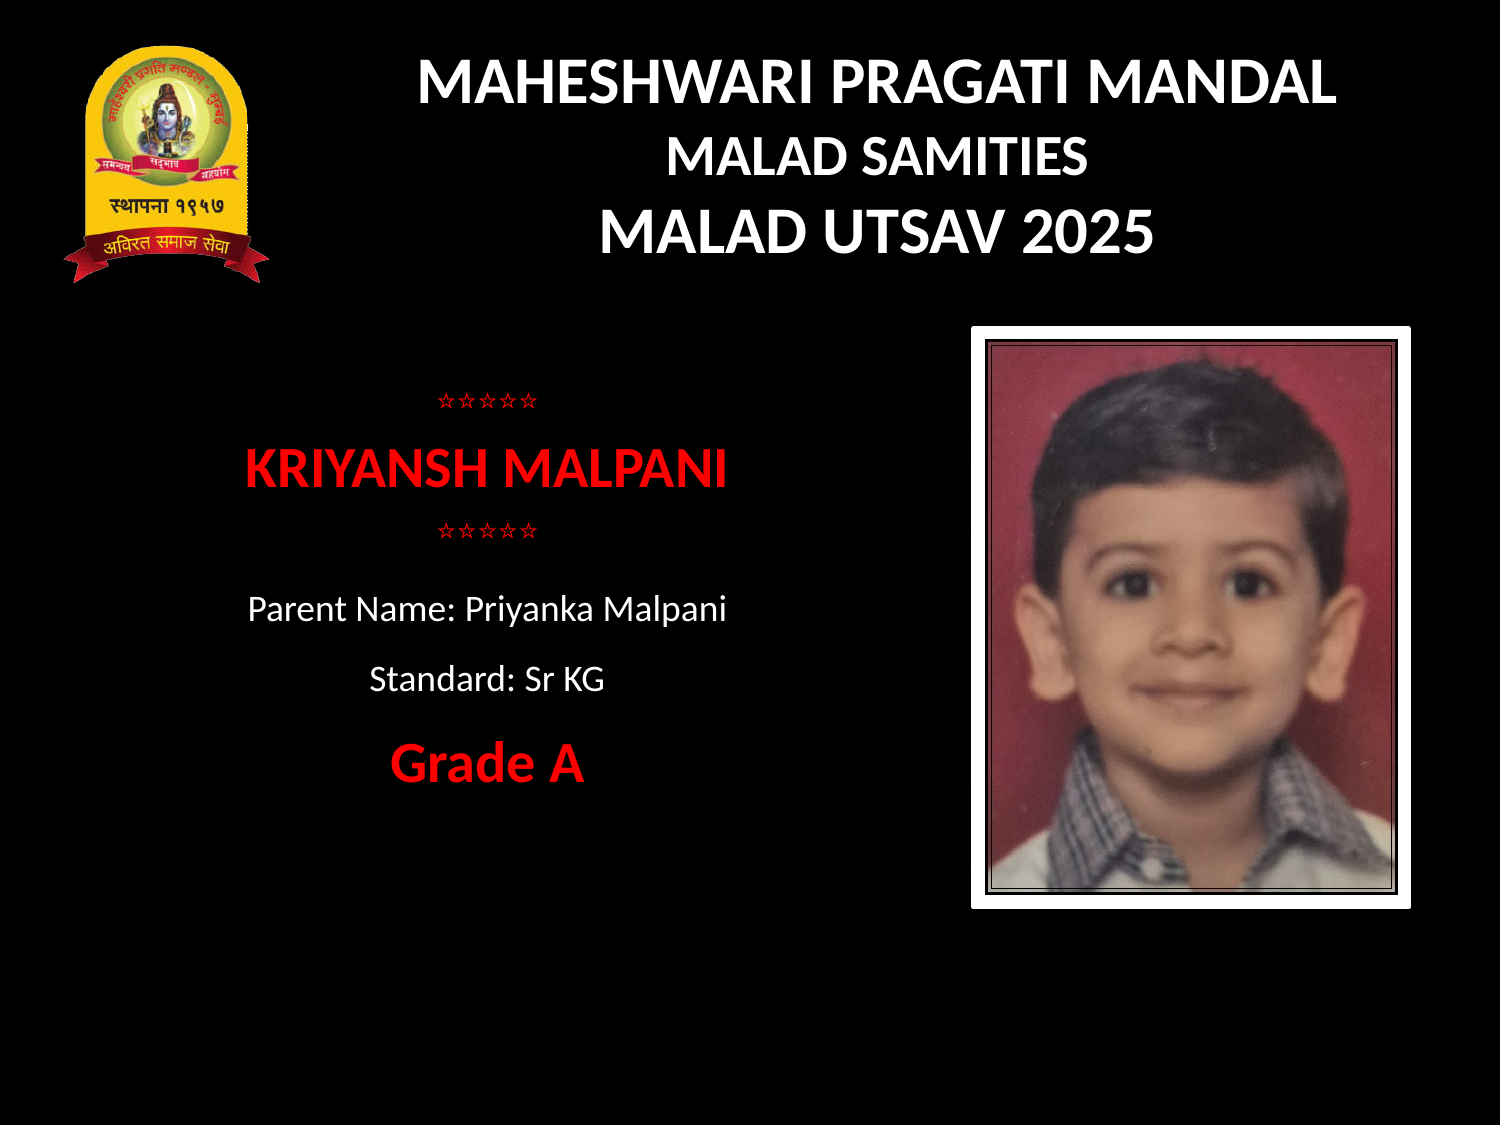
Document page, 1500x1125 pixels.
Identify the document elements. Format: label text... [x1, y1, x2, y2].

text_box ⭐⭐⭐⭐⭐ KRIYANSH MALPANI ⭐⭐⭐⭐⭐ Parent Name: Priyanka Malpani Standard: Sr KG Grade A [74, 374, 900, 802]
picture [29, 29, 297, 301]
picture [974, 329, 1408, 907]
text_box MAHESHWARI PRAGATI MANDAL MALAD SAMITIES MALAD UTSAV 2025 [401, 29, 1354, 275]
